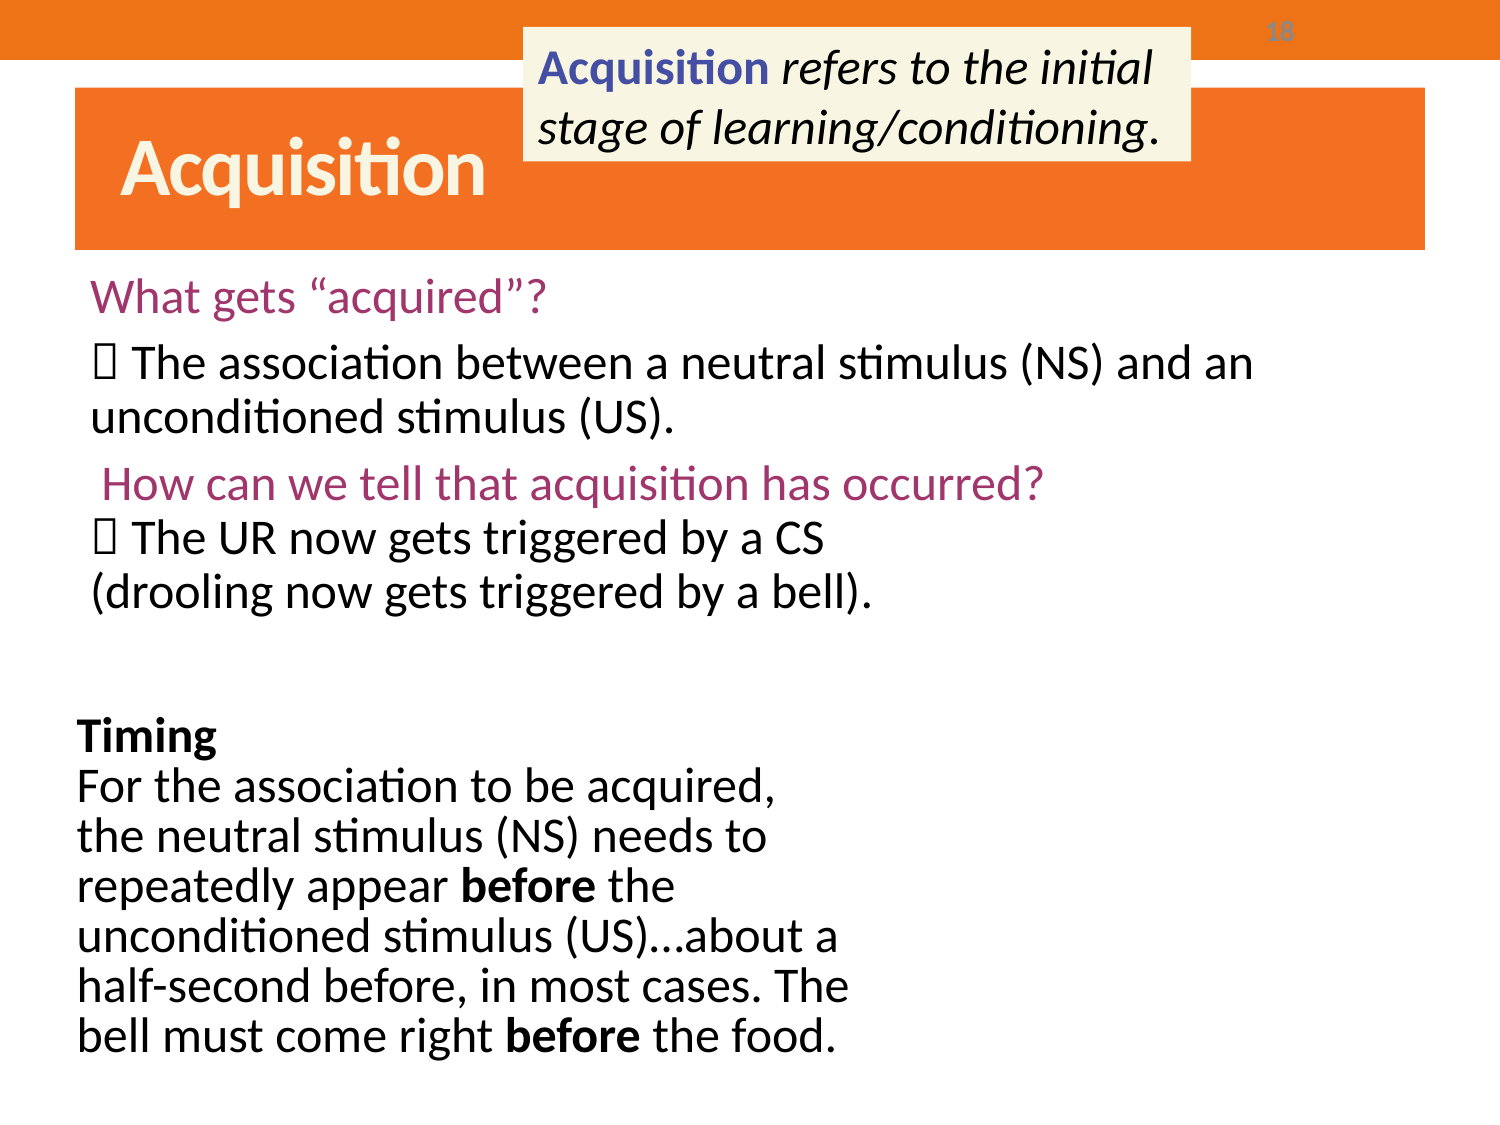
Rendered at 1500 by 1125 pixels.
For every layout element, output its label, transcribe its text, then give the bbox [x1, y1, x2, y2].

text_box Timing For the association to be acquired, the neutral stimulus (NS) needs to repeatedly appear before the unconditioned stimulus (US)…about a half-second before, in most cases. The bell must come right before the food. [61, 704, 874, 1068]
title Acquisition [75, 87, 1425, 250]
text_box Acquisition refers to the initial stage of learning/conditioning. [523, 26, 1192, 162]
slide_number 18 [1250, 3, 1425, 57]
list What gets “acquired”?  The association between a neutral stimulus (NS) and an unconditioned stimulus (US). How can we tell that acquisition has occurred?  The UR now gets triggered by a CS (drooling now gets triggered by a bell). [75, 262, 1425, 1063]
